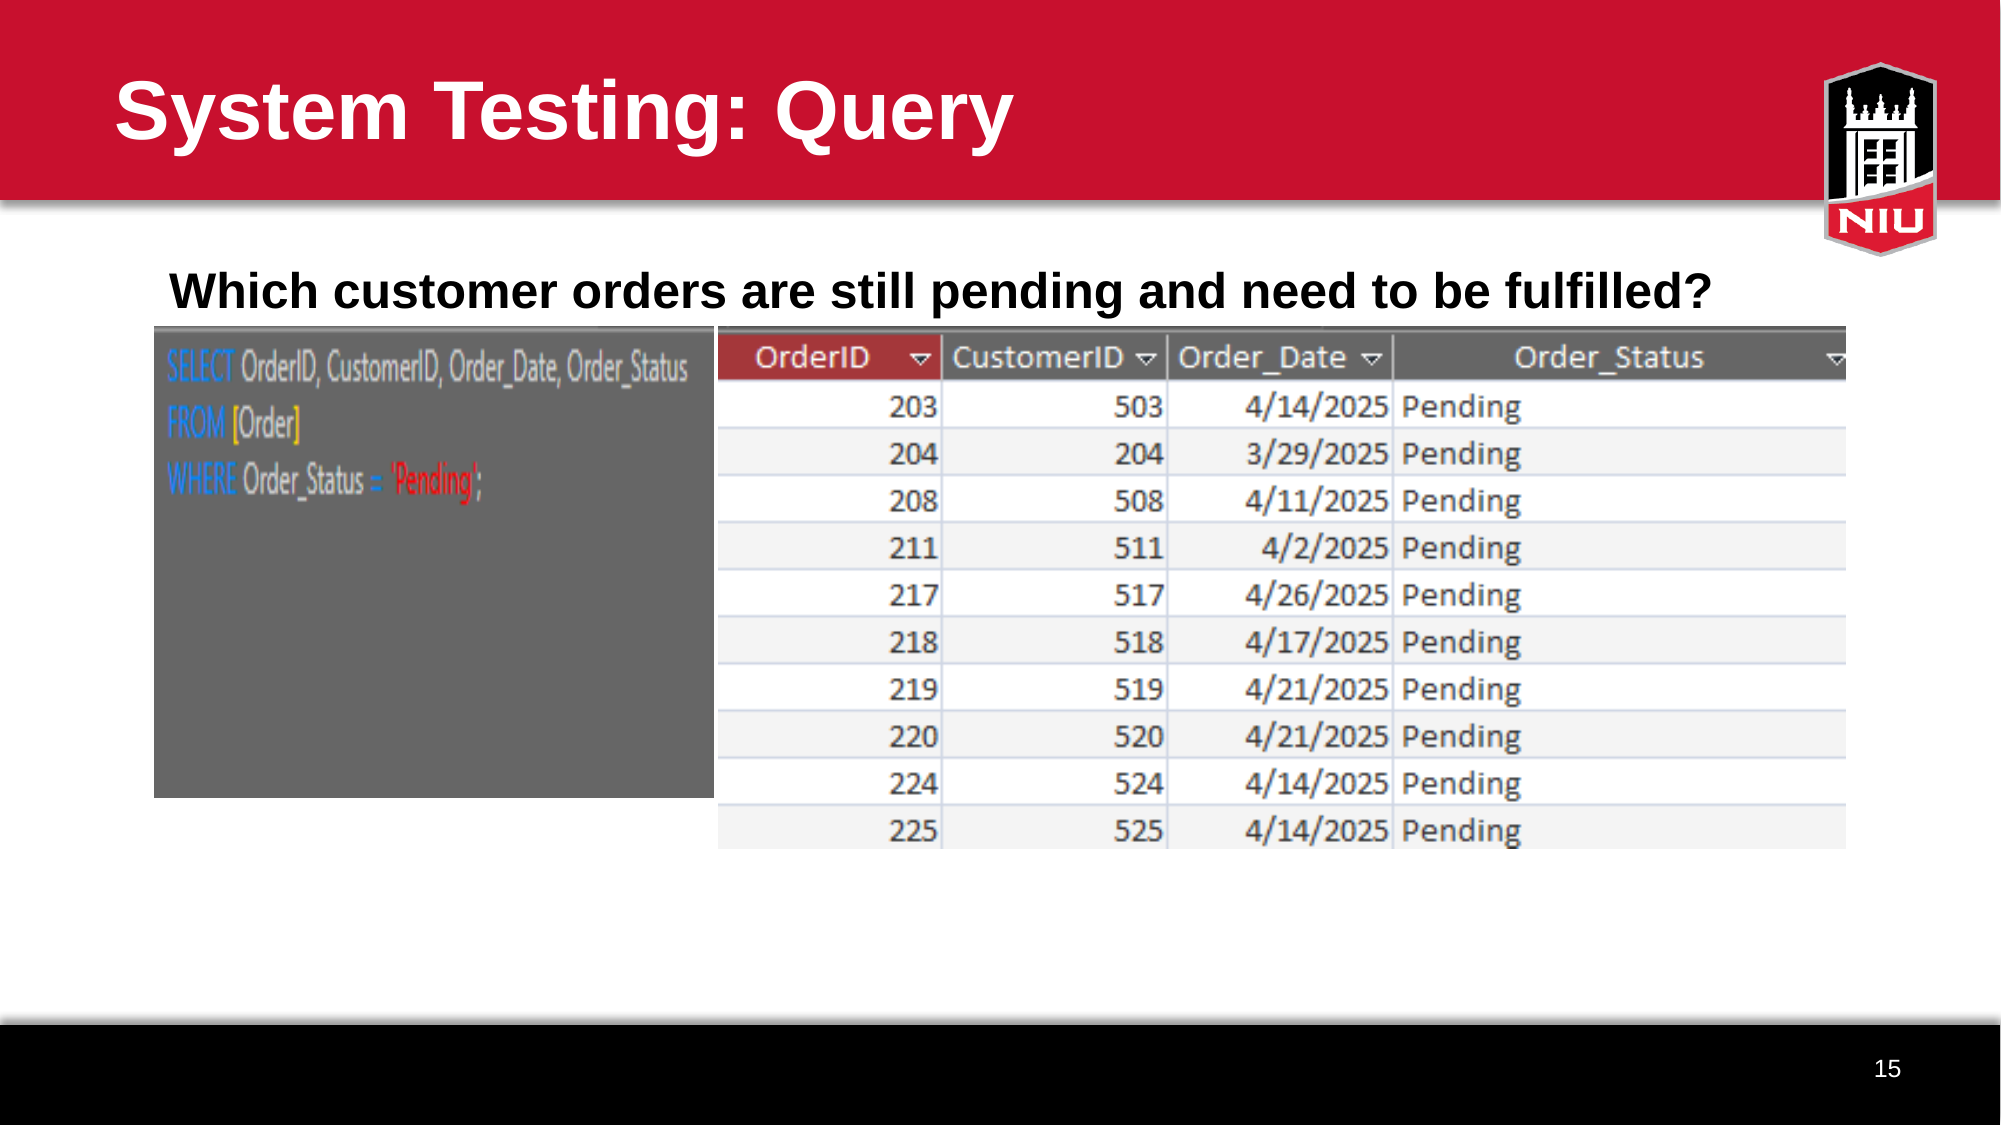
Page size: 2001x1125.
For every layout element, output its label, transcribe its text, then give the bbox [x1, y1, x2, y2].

text_box Which customer orders are still pending and need to be fulfilled? [154, 251, 1779, 326]
title System Testing: Query [99, 24, 1750, 188]
slide_number 15 [1616, 1037, 1917, 1098]
picture [1824, 62, 1937, 257]
picture [718, 326, 1846, 849]
picture [154, 326, 715, 799]
